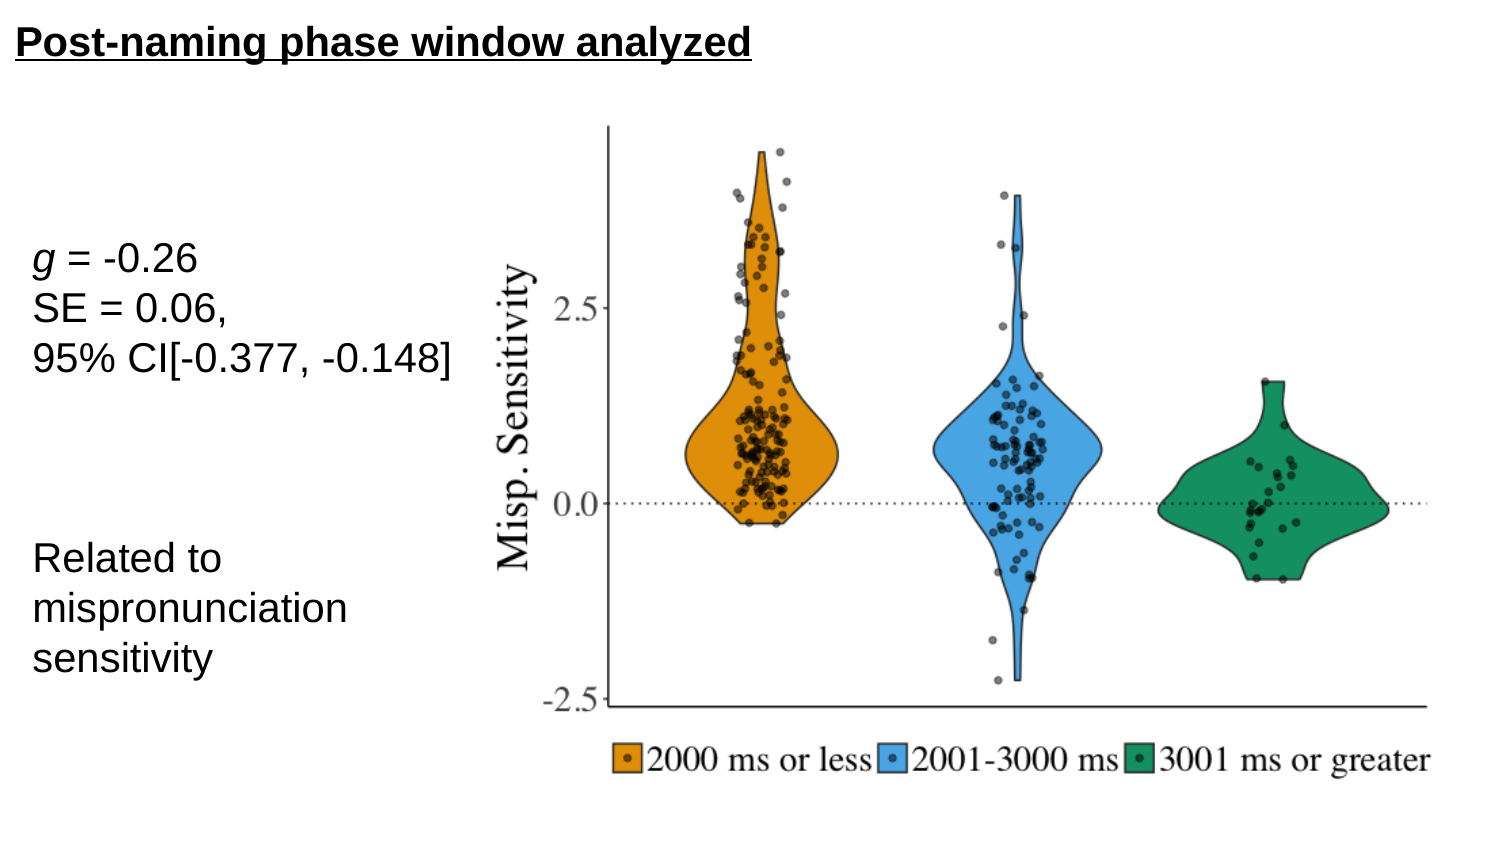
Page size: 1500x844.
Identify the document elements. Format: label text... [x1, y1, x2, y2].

picture [487, 115, 1438, 794]
text_box g = -0.26 SE = 0.06, 95% CI[-0.377, -0.148] Related to mispronunciation sensitivity [17, 173, 482, 738]
text_box Post-naming phase window analyzed [0, 0, 768, 117]
